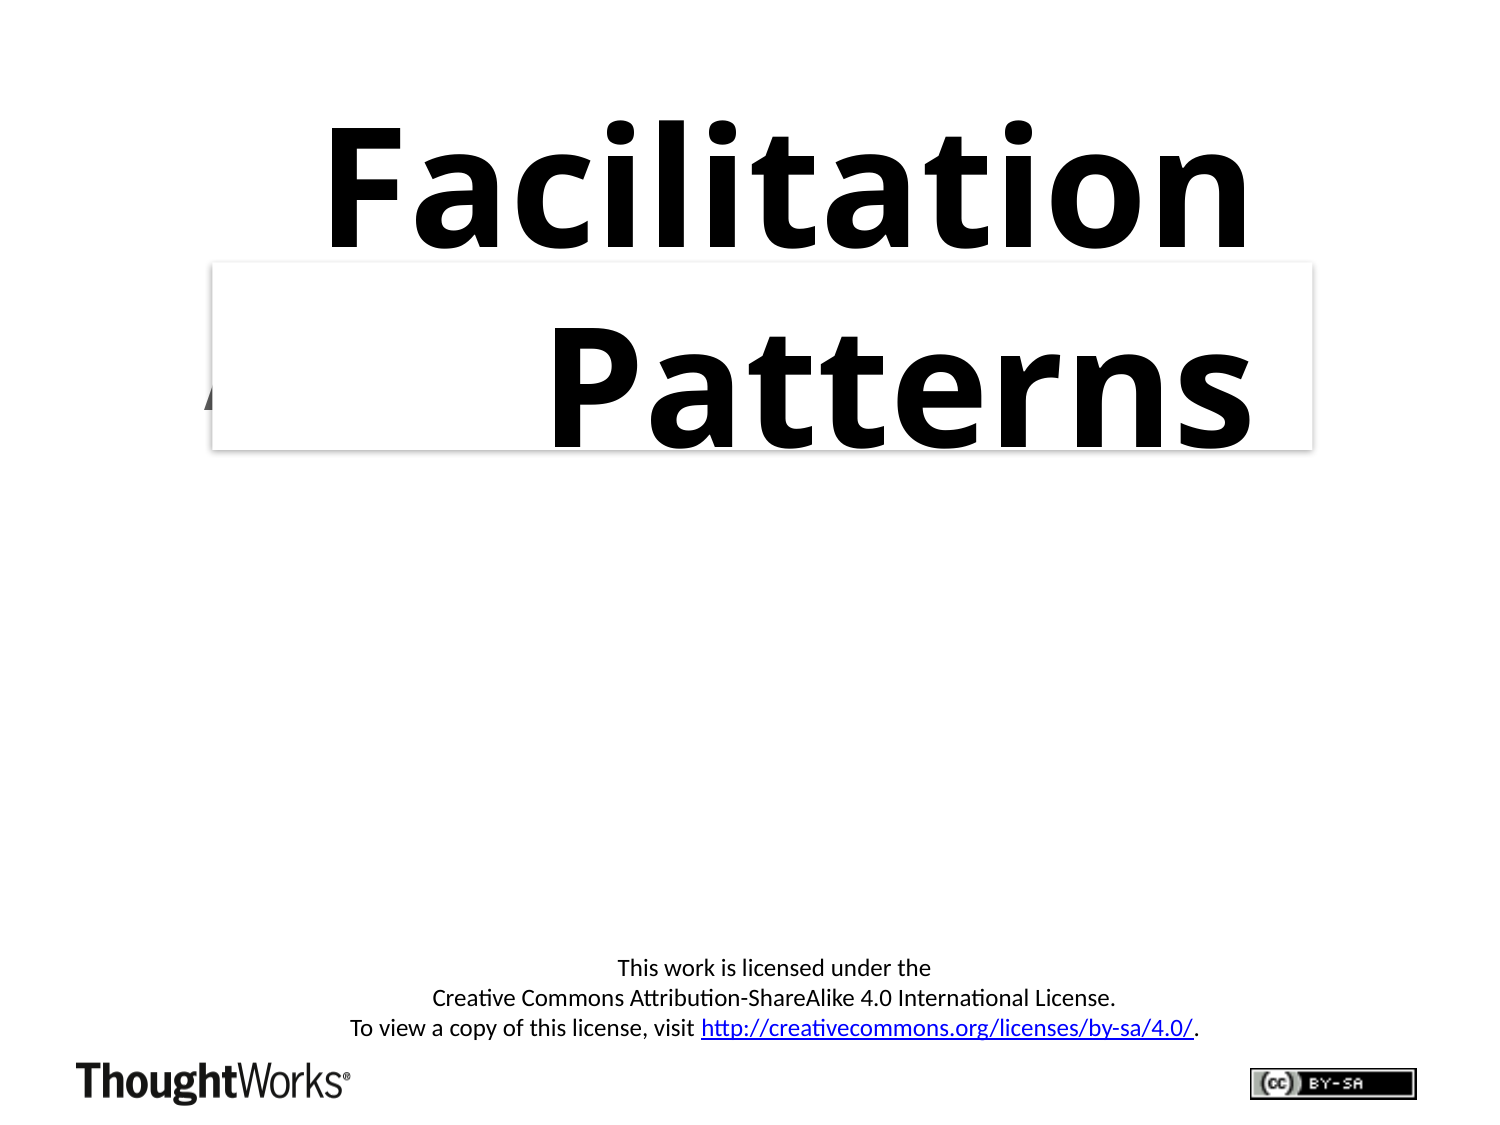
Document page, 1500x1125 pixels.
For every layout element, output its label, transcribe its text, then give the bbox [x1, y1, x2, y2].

picture [75, 1062, 351, 1106]
text_box [212, 438, 1313, 451]
text_box This work is licensed under the Creative Commons Attribution-ShareAlike 4.0 International License. To view a copy of this license, visit http://creativecommons.org/licenses/by-sa/4.0/. [300, 944, 1250, 1049]
text_box Facilitation Patterns [112, 124, 1463, 438]
text_box Antipatterns [62, 187, 1413, 500]
picture [1250, 1068, 1417, 1100]
